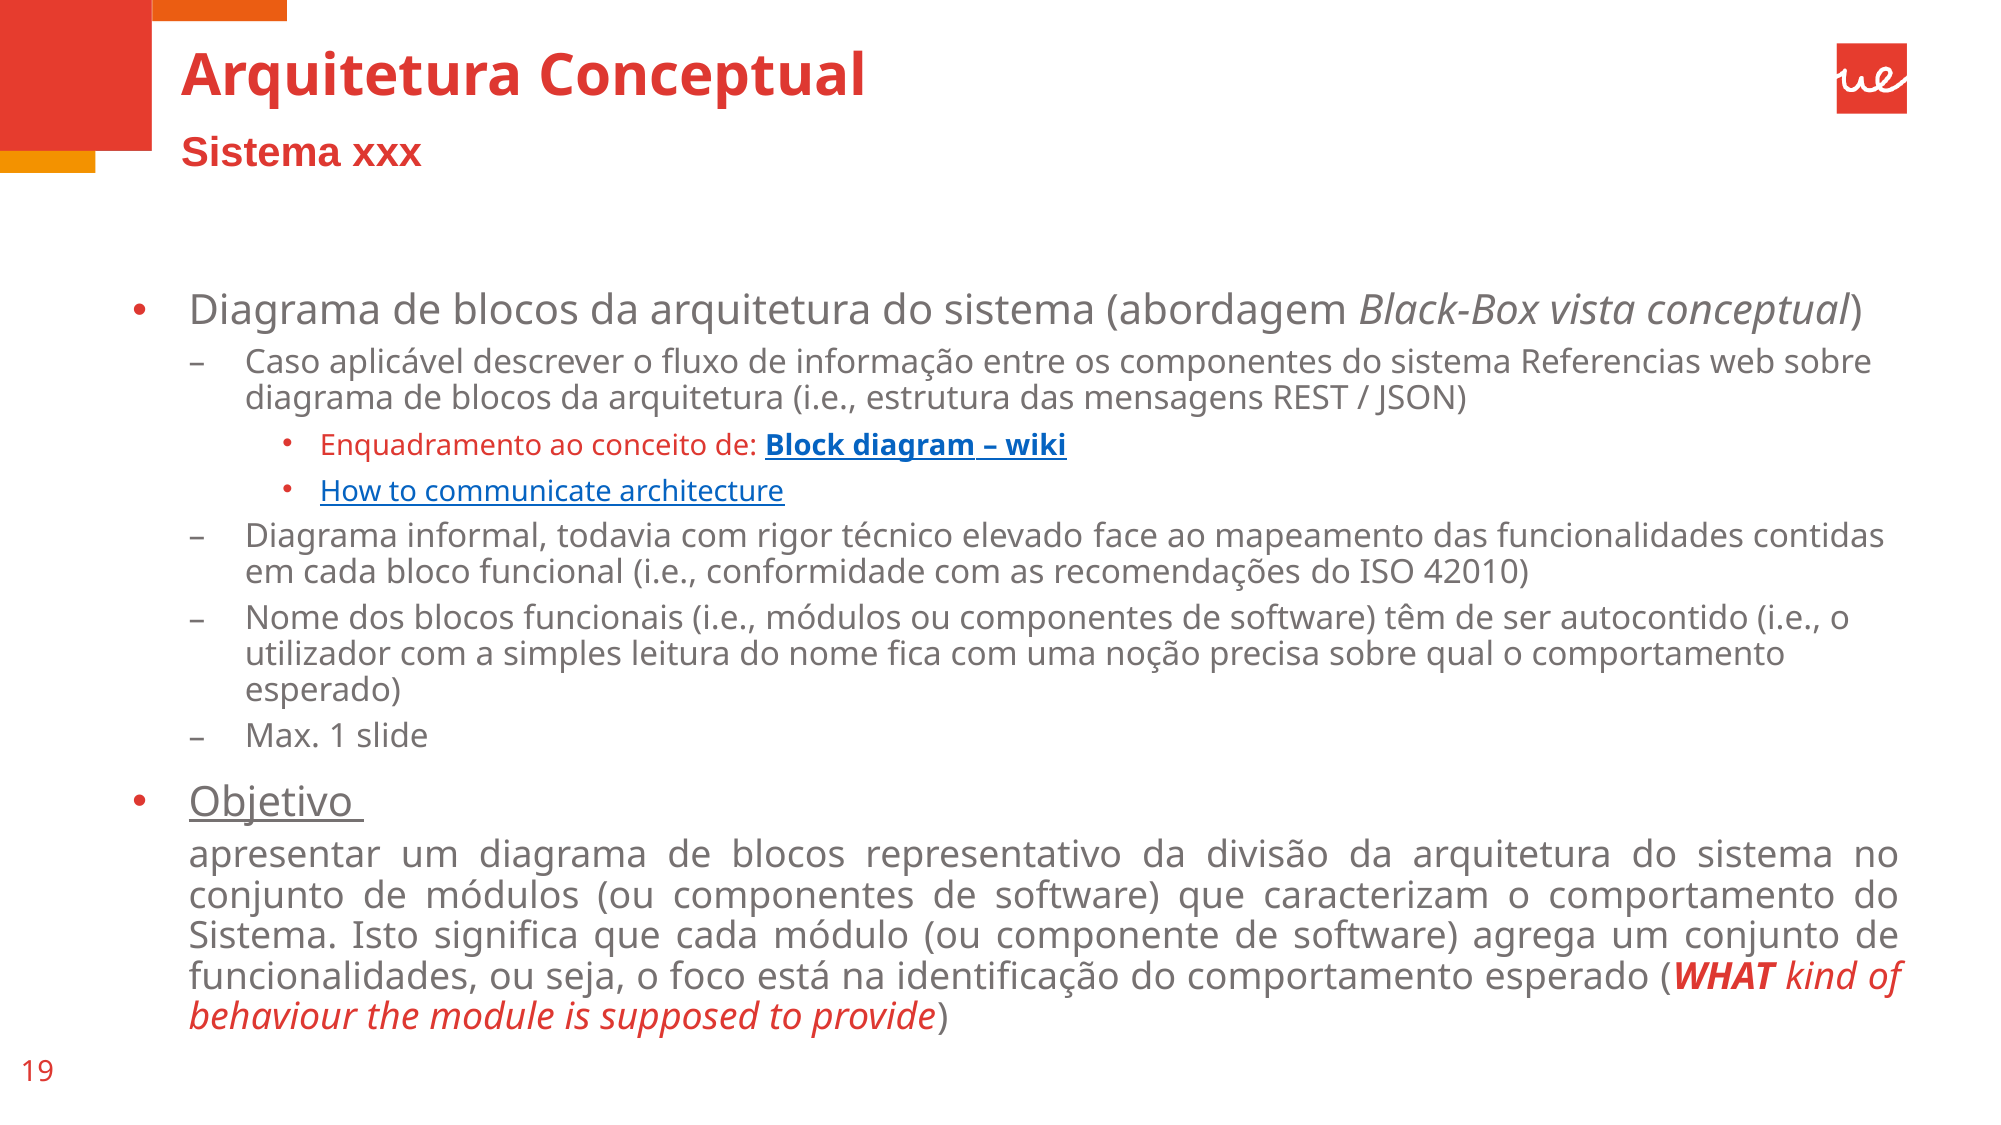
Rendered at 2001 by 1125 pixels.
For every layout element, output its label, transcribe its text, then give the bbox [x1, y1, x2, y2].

list Diagrama de blocos da arquitetura do sistema (abordagem Black-Box vista conceptual) Caso aplicável descrever o fluxo de informação entre os componentes do sistema Referencias web sobre diagrama de blocos da arquitetura (i.e., estrutura das mensagens REST / JSON) Enquadramento ao conceito de: Block diagram – wiki How to communicate architecture Diagrama informal, todavia com rigor técnico elevado face ao mapeamento das funcionalidades contidas em cada bloco funcional (i.e., conformidade com as recomendações do ISO 42010) Nome dos blocos funcionais (i.e., módulos ou componentes de software) têm de ser autocontido (i.e., o utilizador com a simples leitura do nome fica com uma noção precisa sobre qual o comportamento esperado) Max. 1 slide Objetivo apresentar um diagrama de blocos representativo da divisão da arquitetura do sistema no conjunto de módulos (ou componentes de software) que caracterizam o comportamento do Sistema. Isto significa que cada módulo (ou componente de software) agrega um conjunto de funcionalidades, ou seja, o foco está na identificação do comportamento esperado (WHAT kind of behaviour the module is supposed to provide) [117, 281, 1916, 1034]
picture [1826, 34, 1916, 123]
title Arquitetura Conceptual [166, 38, 1728, 106]
picture [0, 0, 287, 174]
slide_number 19 [2, 1044, 73, 1105]
subtitle Sistema xxx [166, 122, 1728, 186]
